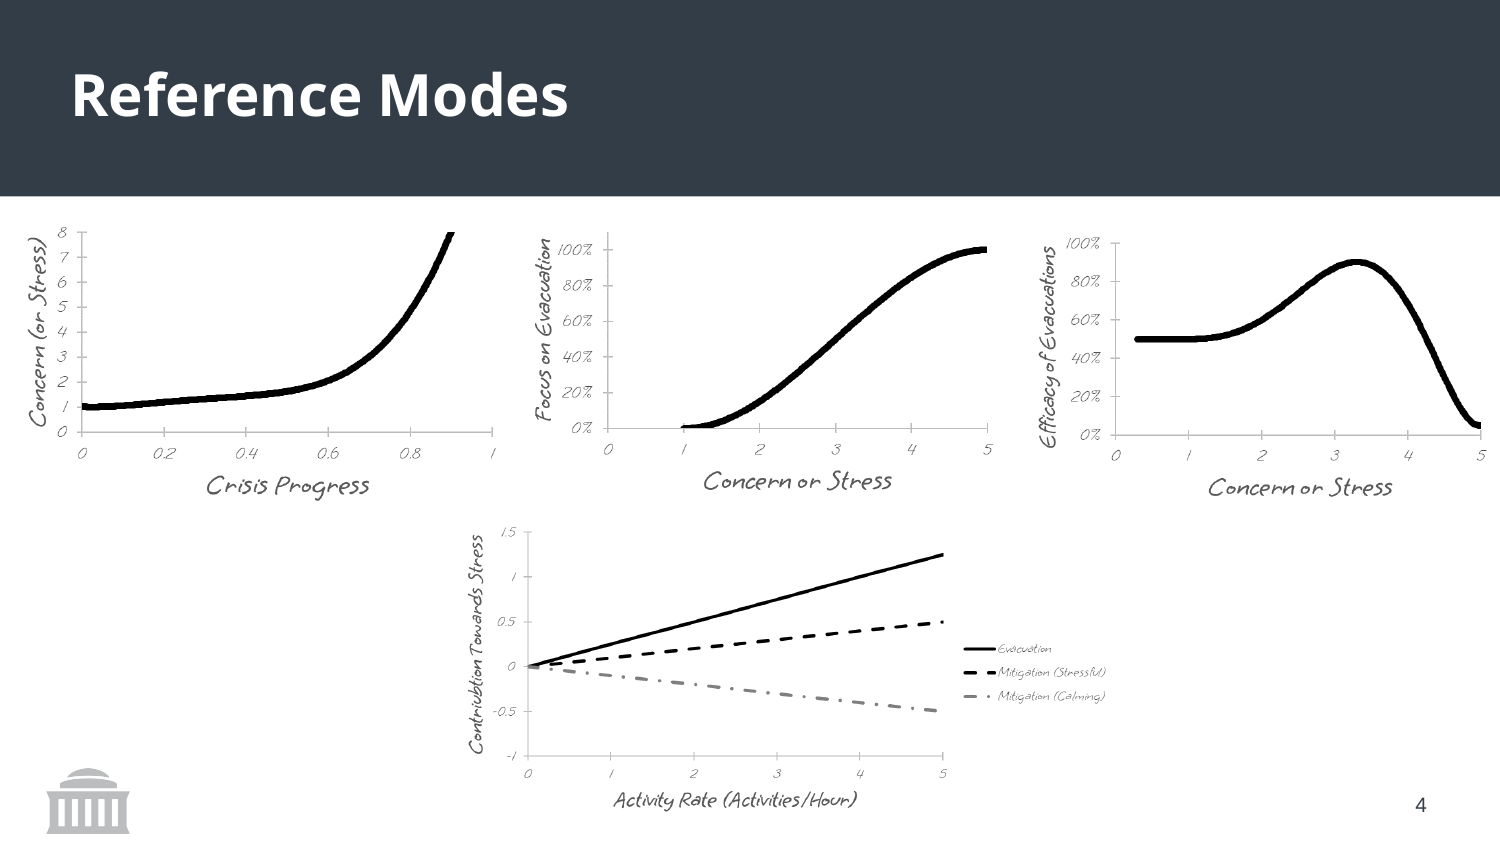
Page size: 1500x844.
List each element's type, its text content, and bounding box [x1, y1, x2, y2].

picture [4, 215, 1500, 828]
slide_number 3 [1117, 782, 1442, 828]
title Reference Modes [55, 0, 1446, 196]
picture [46, 768, 130, 834]
